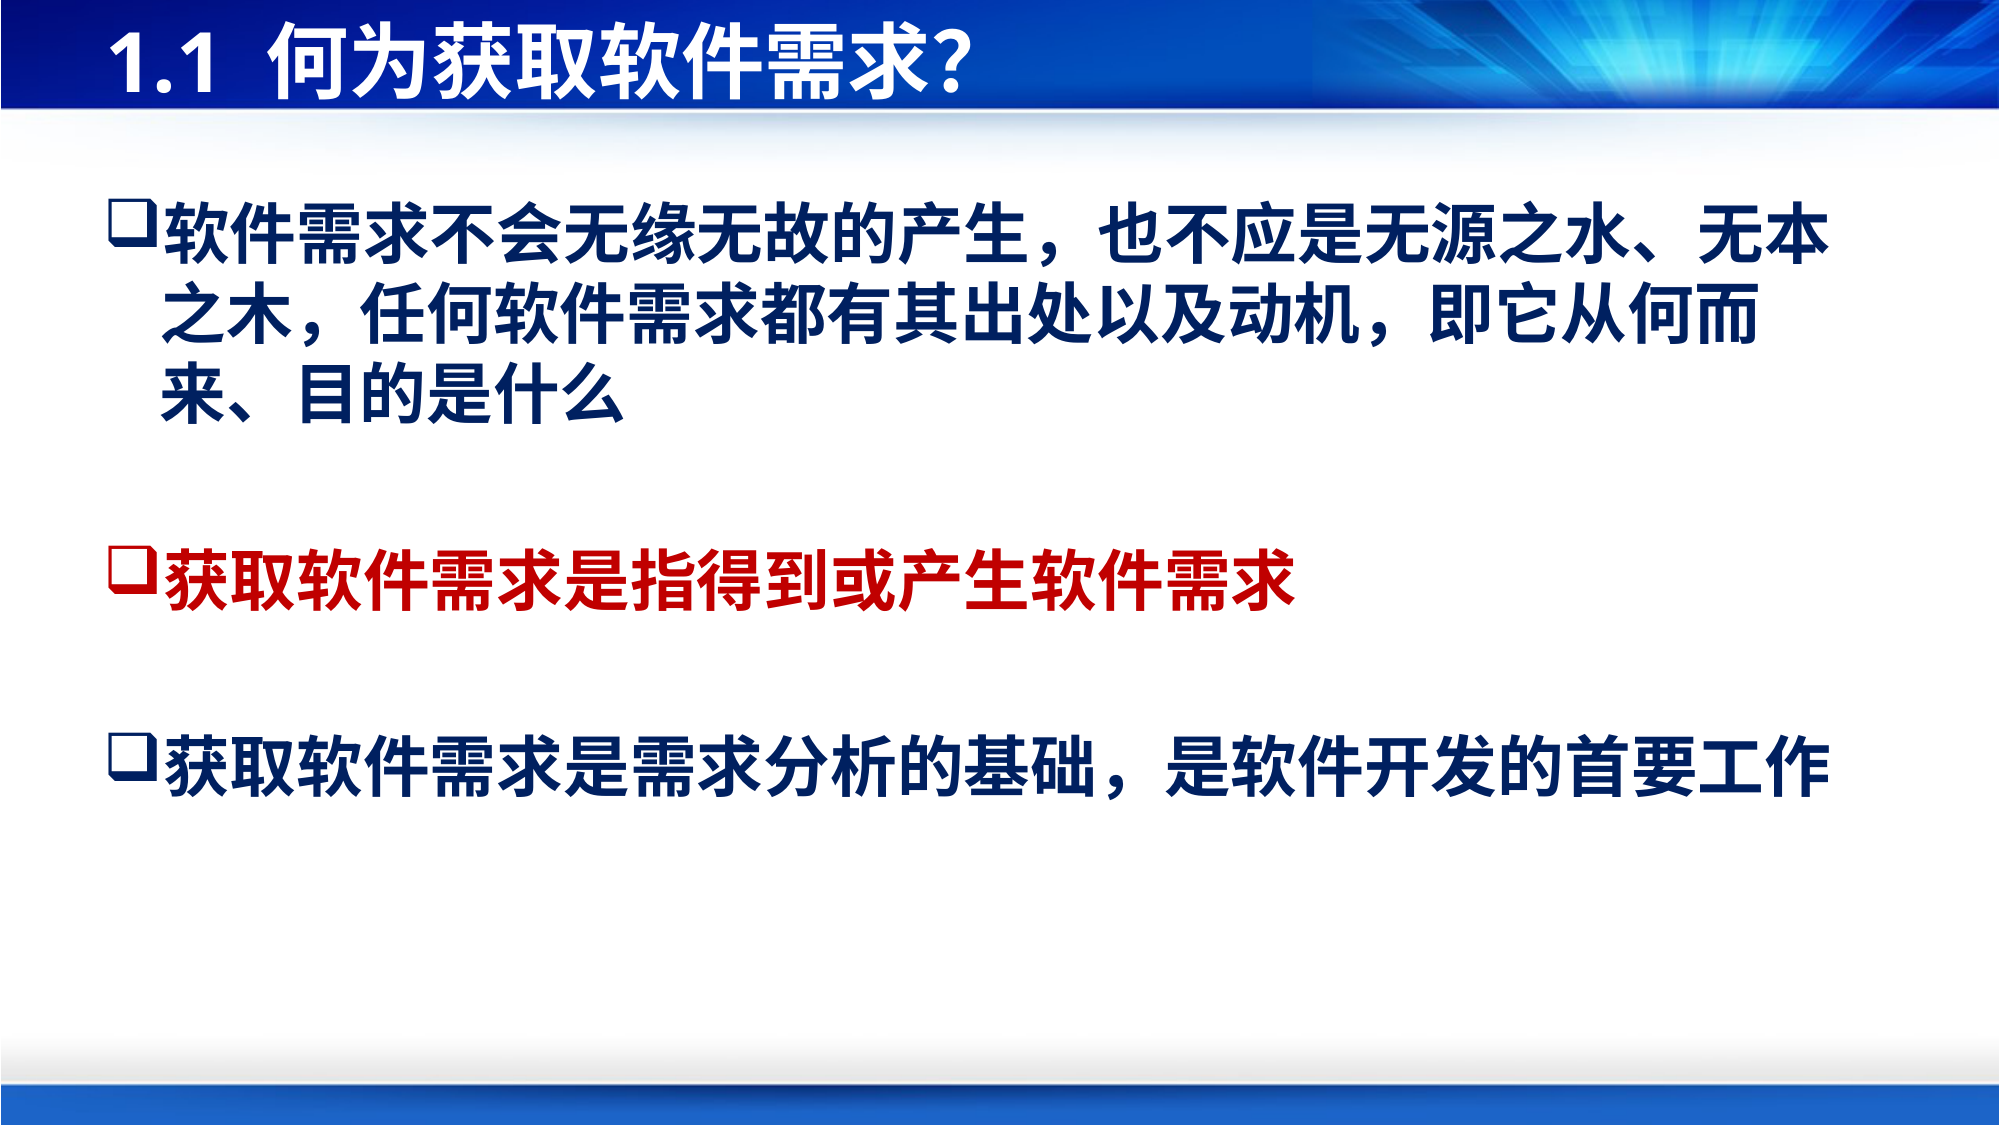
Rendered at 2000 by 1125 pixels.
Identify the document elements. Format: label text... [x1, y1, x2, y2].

title 1.1 何为获取软件需求？ [90, 1, 1880, 118]
list 软件需求不会无缘无故的产生，也不应是无源之水、无本之木，任何软件需求都有其出处以及动机，即它从何而来、目的是什么 获取软件需求是指得到或产生软件需求 获取软件需求是需求分析的基础，是软件开发的首要工作 [88, 184, 1880, 1012]
picture [1, 0, 1999, 1125]
